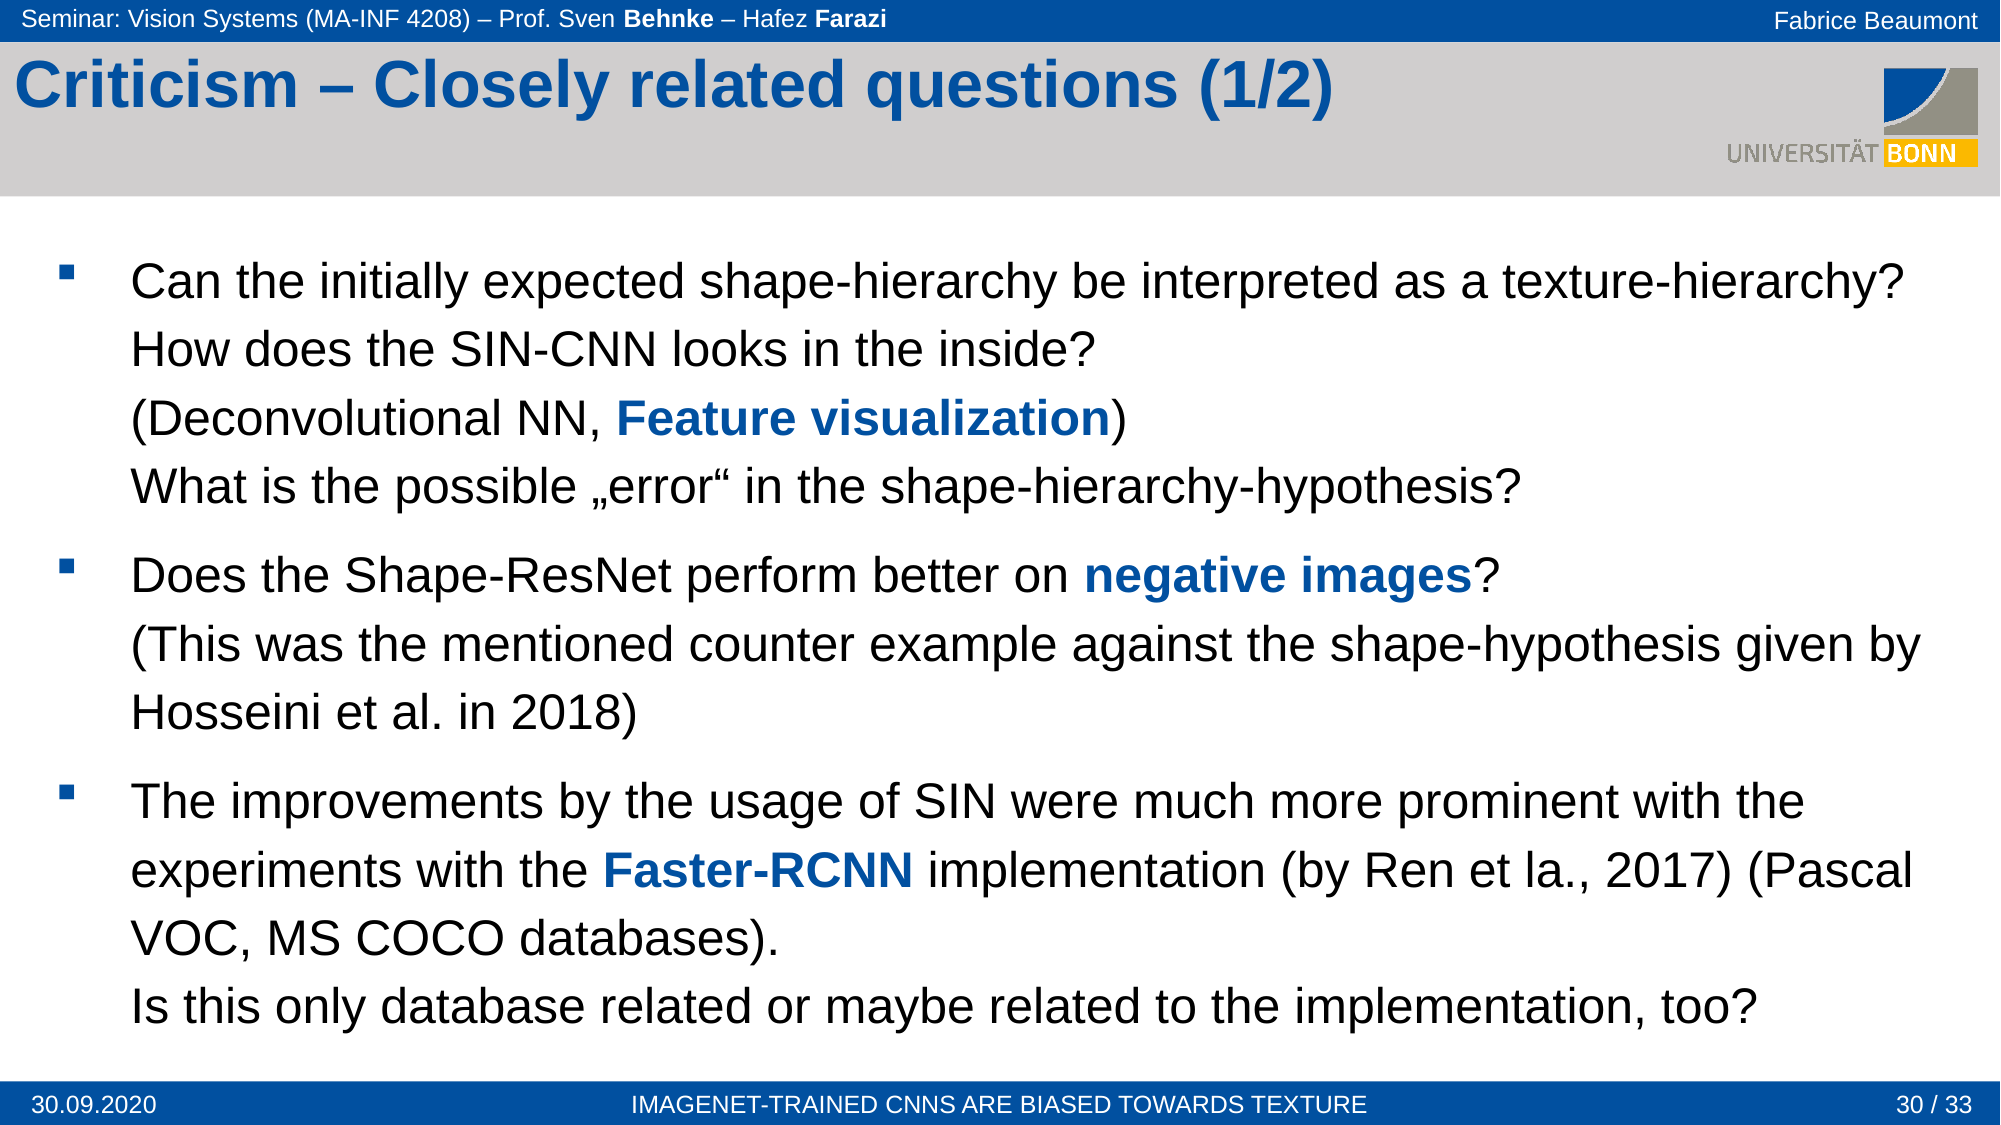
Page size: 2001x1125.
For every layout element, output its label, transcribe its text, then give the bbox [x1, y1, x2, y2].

text_box 30 / 33 [1850, 1081, 1988, 1125]
list Can the initially expected shape-hierarchy be interpreted as a texture-hierarchy? How does the SIN-CNN looks in the inside? (Deconvolutional NN, Feature visualization) What is the possible „error“ in the shape-hierarchy-hypothesis? Does the Shape-ResNet perform better on negative images? (This was the mentioned counter example against the shape-hypothesis given by Hosseini et al. in 2018) The improvements by the usage of SIN were much more prominent with the experiments with the Faster-RCNN implementation (by Ren et la., 2017) (Pascal VOC, MS COCO databases). Is this only database related or maybe related to the implementation, too? [40, 232, 1957, 1049]
list Criticism – Closely related questions (1/2) [0, 42, 1725, 122]
picture [1724, 44, 1978, 187]
